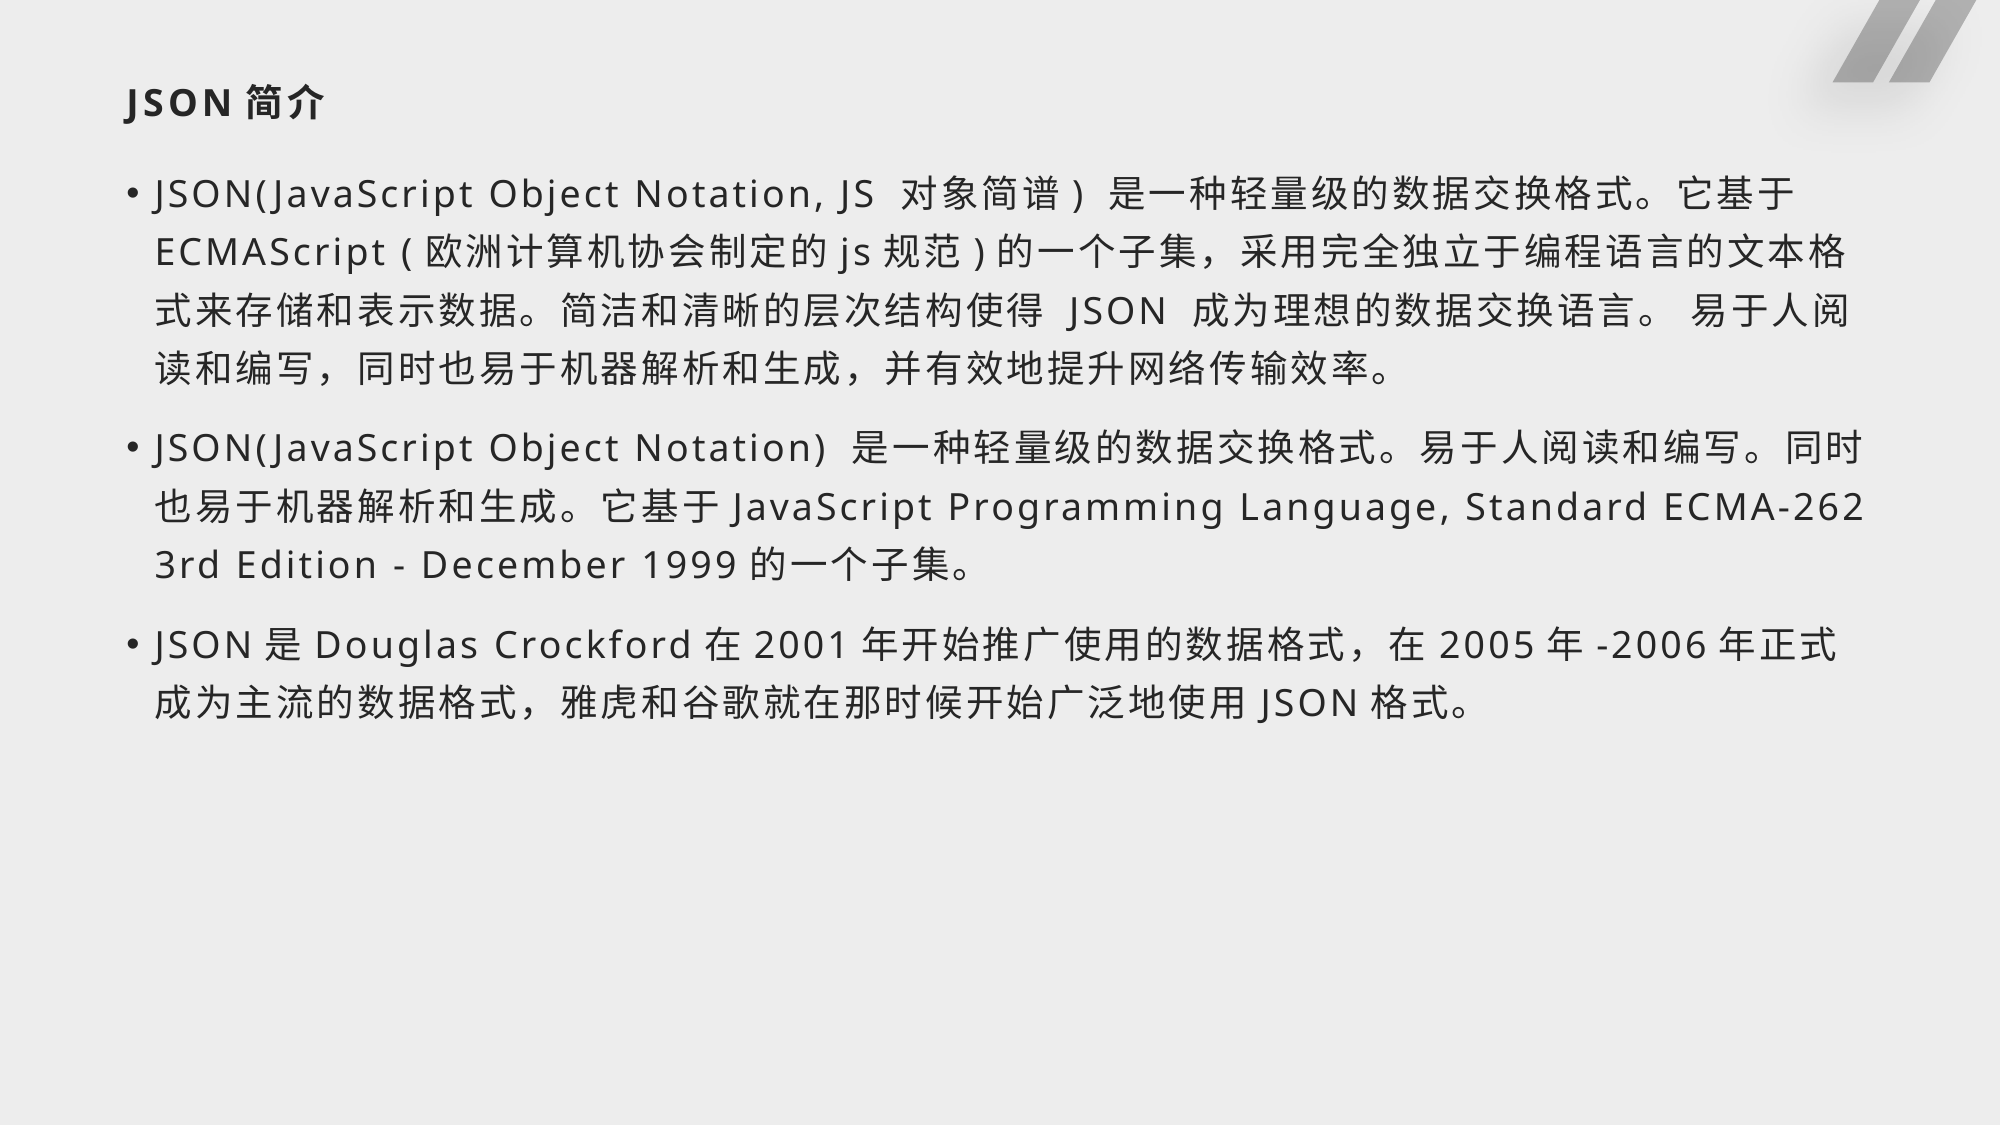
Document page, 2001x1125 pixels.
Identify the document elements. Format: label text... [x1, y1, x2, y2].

list JSON(JavaScript Object Notation, JS 对象简谱) 是一种轻量级的数据交换格式。它基于 ECMAScript (欧洲计算机协会制定的js规范)的一个子集，采用完全独立于编程语言的文本格式来存储和表示数据。简洁和清晰的层次结构使得 JSON 成为理想的数据交换语言。 易于人阅读和编写，同时也易于机器解析和生成，并有效地提升网络传输效率。 JSON(JavaScript Object Notation) 是一种轻量级的数据交换格式。易于人阅读和编写。同时也易于机器解析和生成。它基于JavaScript Programming Language, Standard ECMA-262 3rd Edition - December 1999的一个子集。 JSON是Douglas Crockford在2001年开始推广使用的数据格式，在2005年-2006年正式成为主流的数据格式，雅虎和谷歌就在那时候开始广泛地使用JSON格式。 [109, 156, 1891, 1041]
title JSON简介 [109, 72, 1891, 146]
